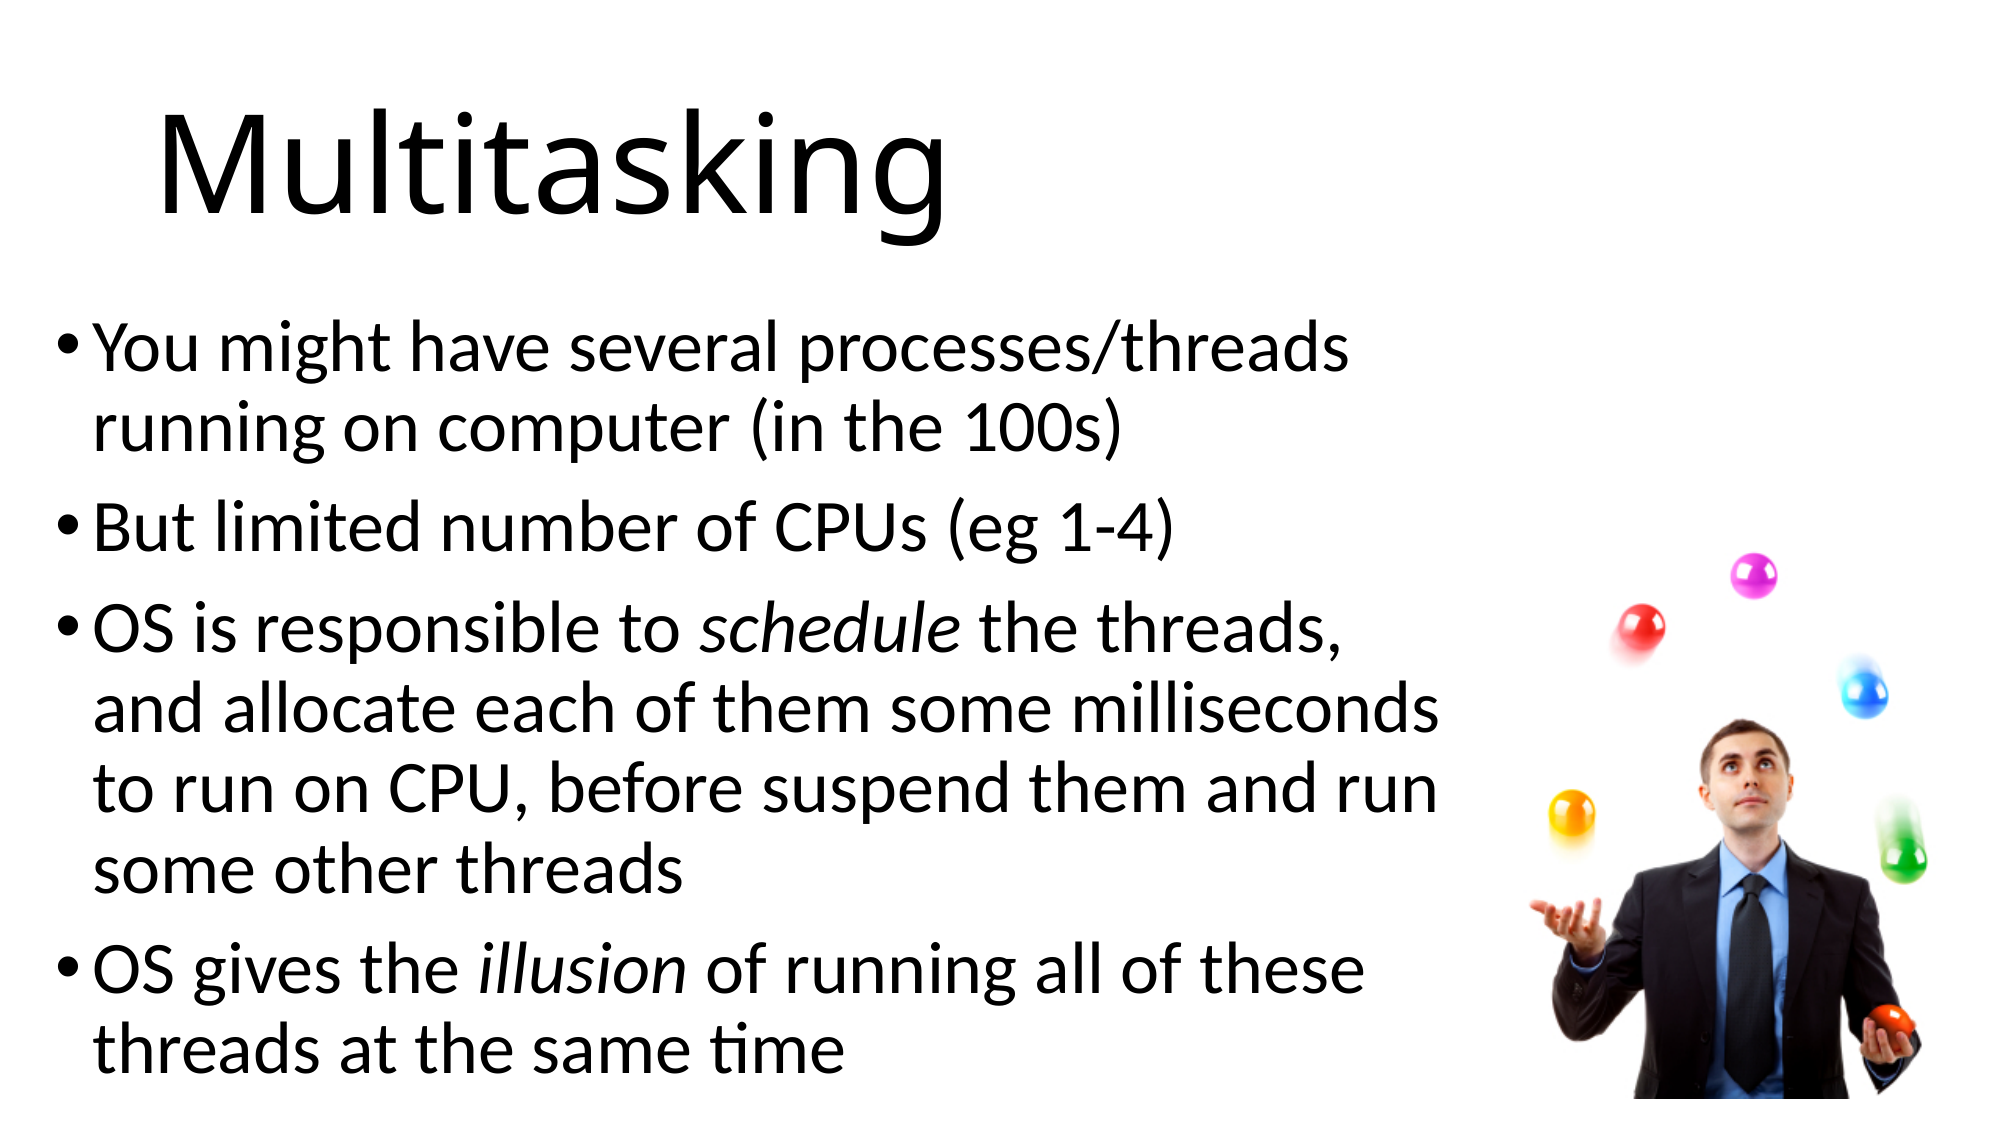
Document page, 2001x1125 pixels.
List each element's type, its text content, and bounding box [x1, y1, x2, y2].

list You might have several processes/threads running on computer (in the 100s) But limited number of CPUs (eg 1-4) OS is responsible to schedule the threads, and allocate each of them some milliseconds to run on CPU, before suspend them and run some other threads OS gives the illusion of running all of these threads at the same time [40, 299, 1488, 1099]
picture [1487, 527, 2000, 1099]
title Multitasking [137, 59, 1863, 278]
